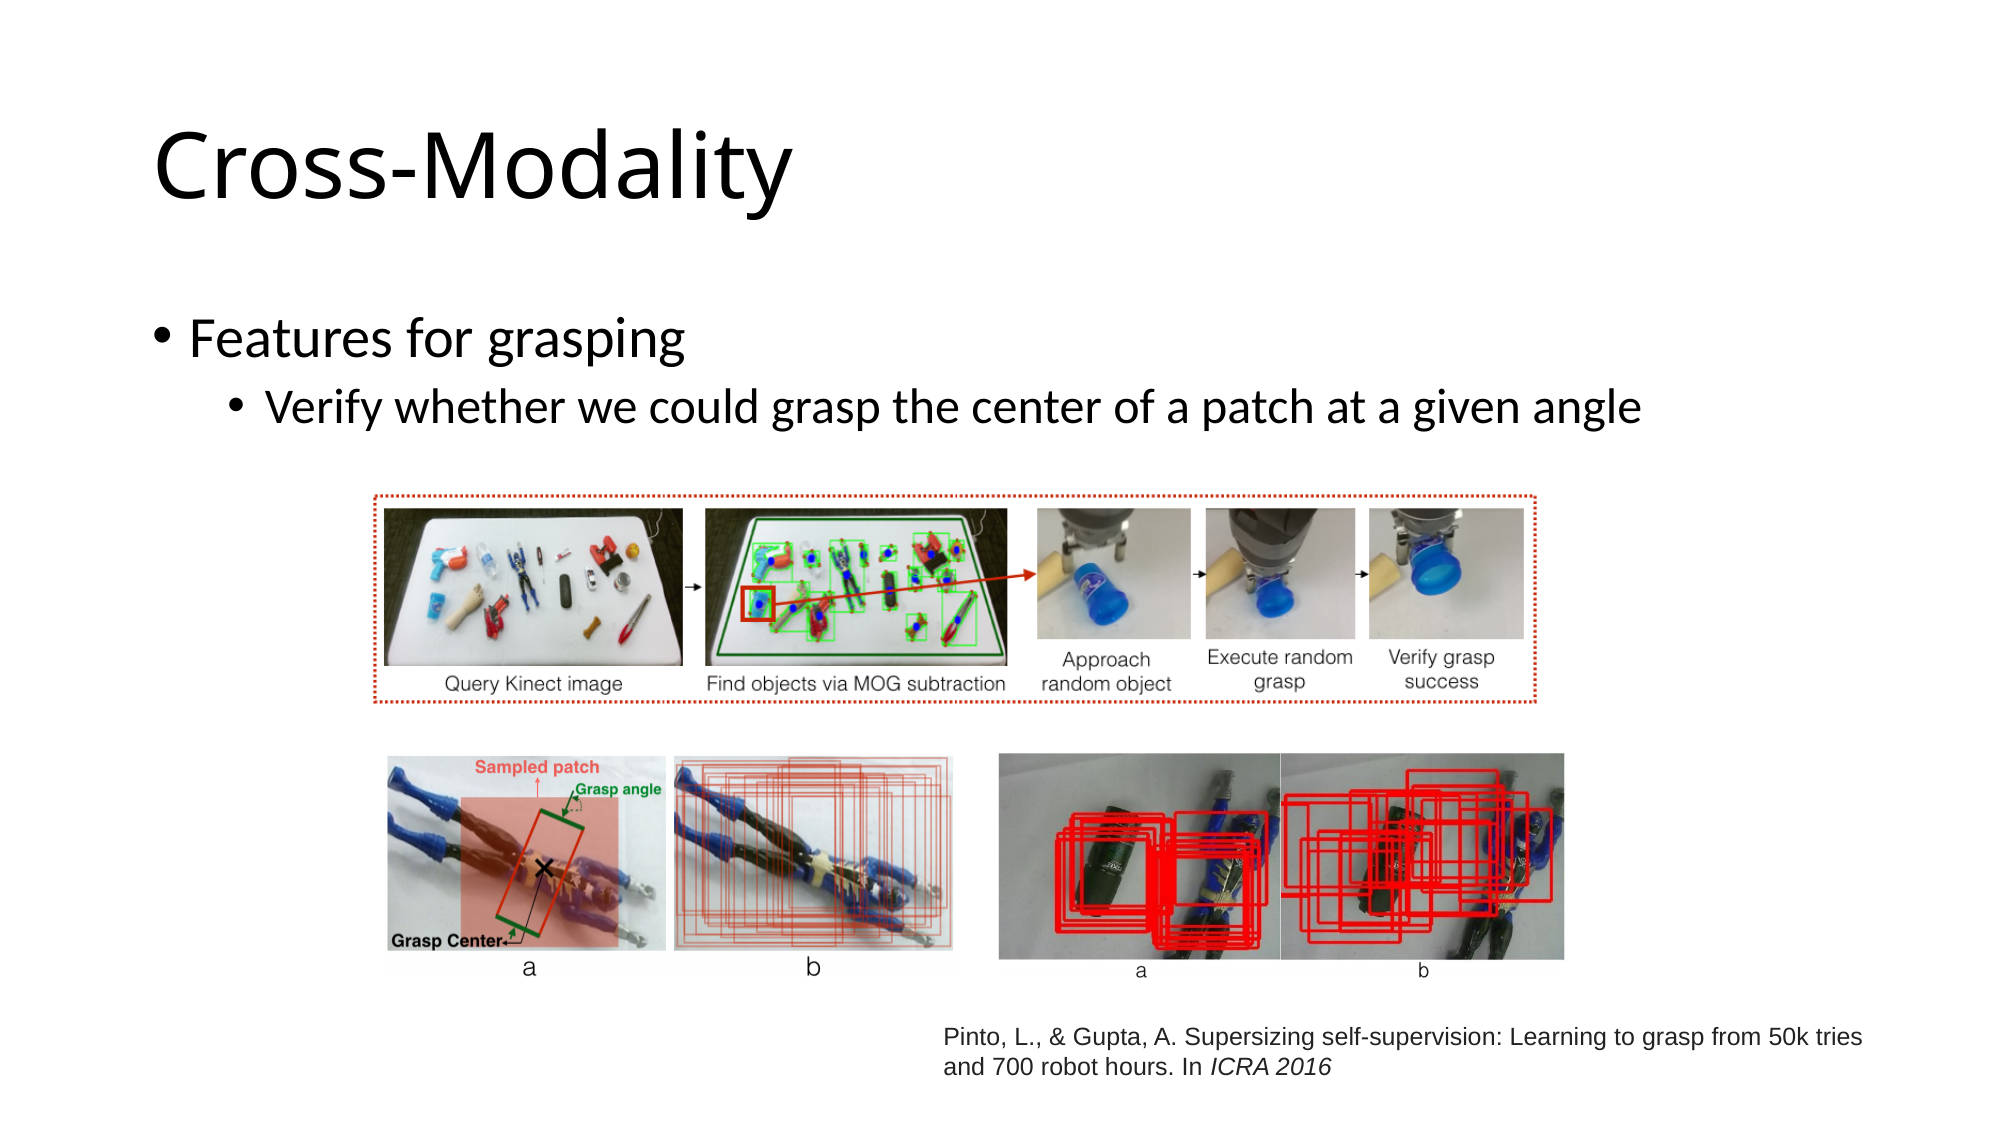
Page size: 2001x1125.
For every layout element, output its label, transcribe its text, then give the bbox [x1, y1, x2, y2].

title Cross-Modality [137, 59, 1863, 278]
picture [371, 485, 1542, 715]
list Features for grasping Verify whether we could grasp the center of a patch at a given angle [137, 299, 1863, 1014]
text_box Pinto, L., & Gupta, A. Supersizing self-supervision: Learning to grasp from 50k tries and 700 robot hours. In ICRA 2016 [928, 1013, 1929, 1088]
picture [374, 744, 957, 983]
picture [992, 744, 1567, 983]
